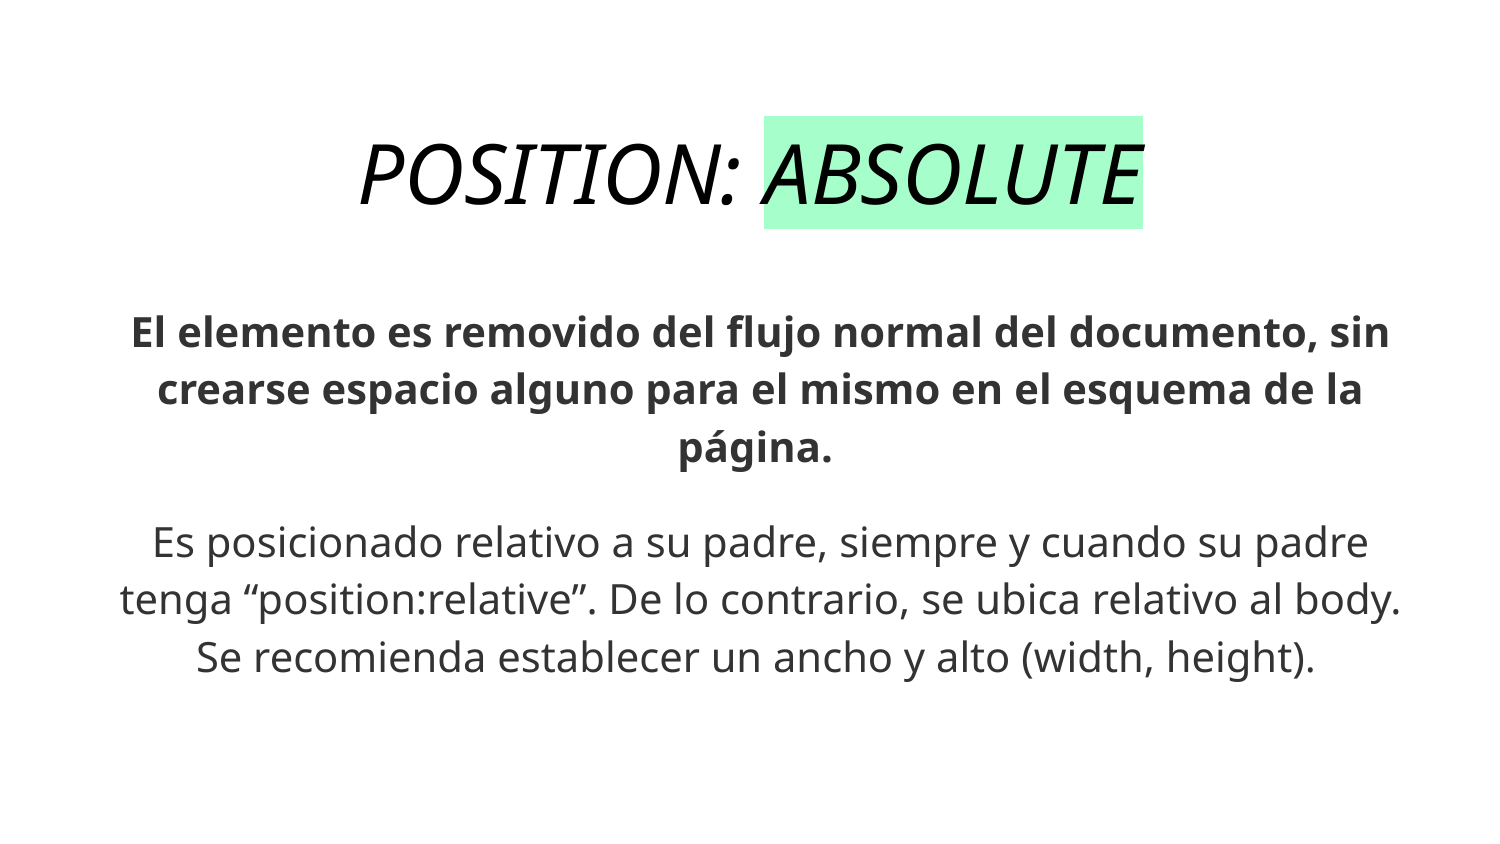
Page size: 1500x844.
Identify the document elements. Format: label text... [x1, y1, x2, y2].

text_box POSITION: ABSOLUTE [238, 91, 1262, 207]
text_box El elemento es removido del flujo normal del documento, sin crearse espacio alguno para el mismo en el esquema de la página. Es posicionado relativo a su padre, siempre y cuando su padre tenga “position:relative”. De lo contrario, se ubica relativo al body. Se recomienda establecer un ancho y alto (width, height). [85, 283, 1437, 779]
